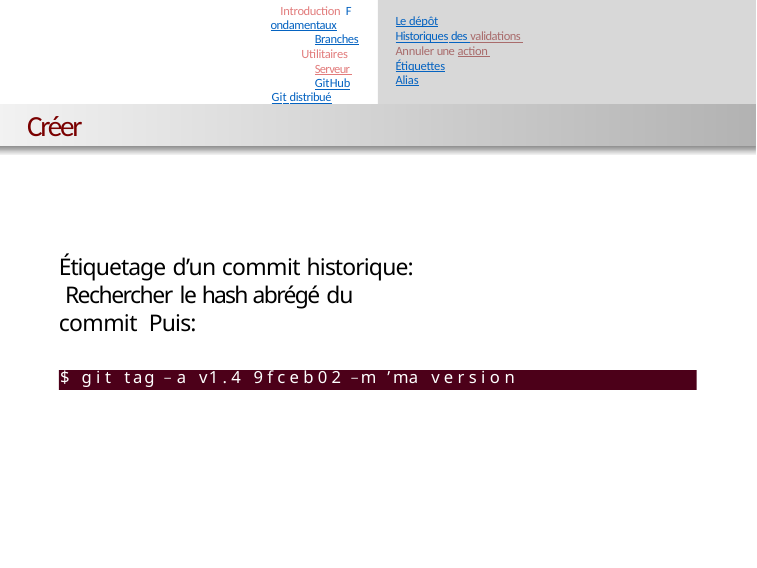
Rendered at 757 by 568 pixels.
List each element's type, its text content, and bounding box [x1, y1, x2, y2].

text_box Introduction Fondamentaux Branches Utilitaires Serveur GitHub Git distribué [268, 0, 363, 104]
text_box Étiquetage d’un commit historique: Rechercher le hash abrégé du commit Puis: [56, 250, 415, 336]
picture [0, 104, 756, 156]
text_box $ g i t tag −a v1 . 4 9 f c e b 0 2 −m ’ma v e r s i o n 1 . 4 ’ [57, 365, 535, 408]
text_box Le dépôt Historiques des validations Annuler une action Étiquettes Alias [393, 11, 559, 87]
text_box [377, 0, 756, 104]
text_box [535, 370, 697, 390]
